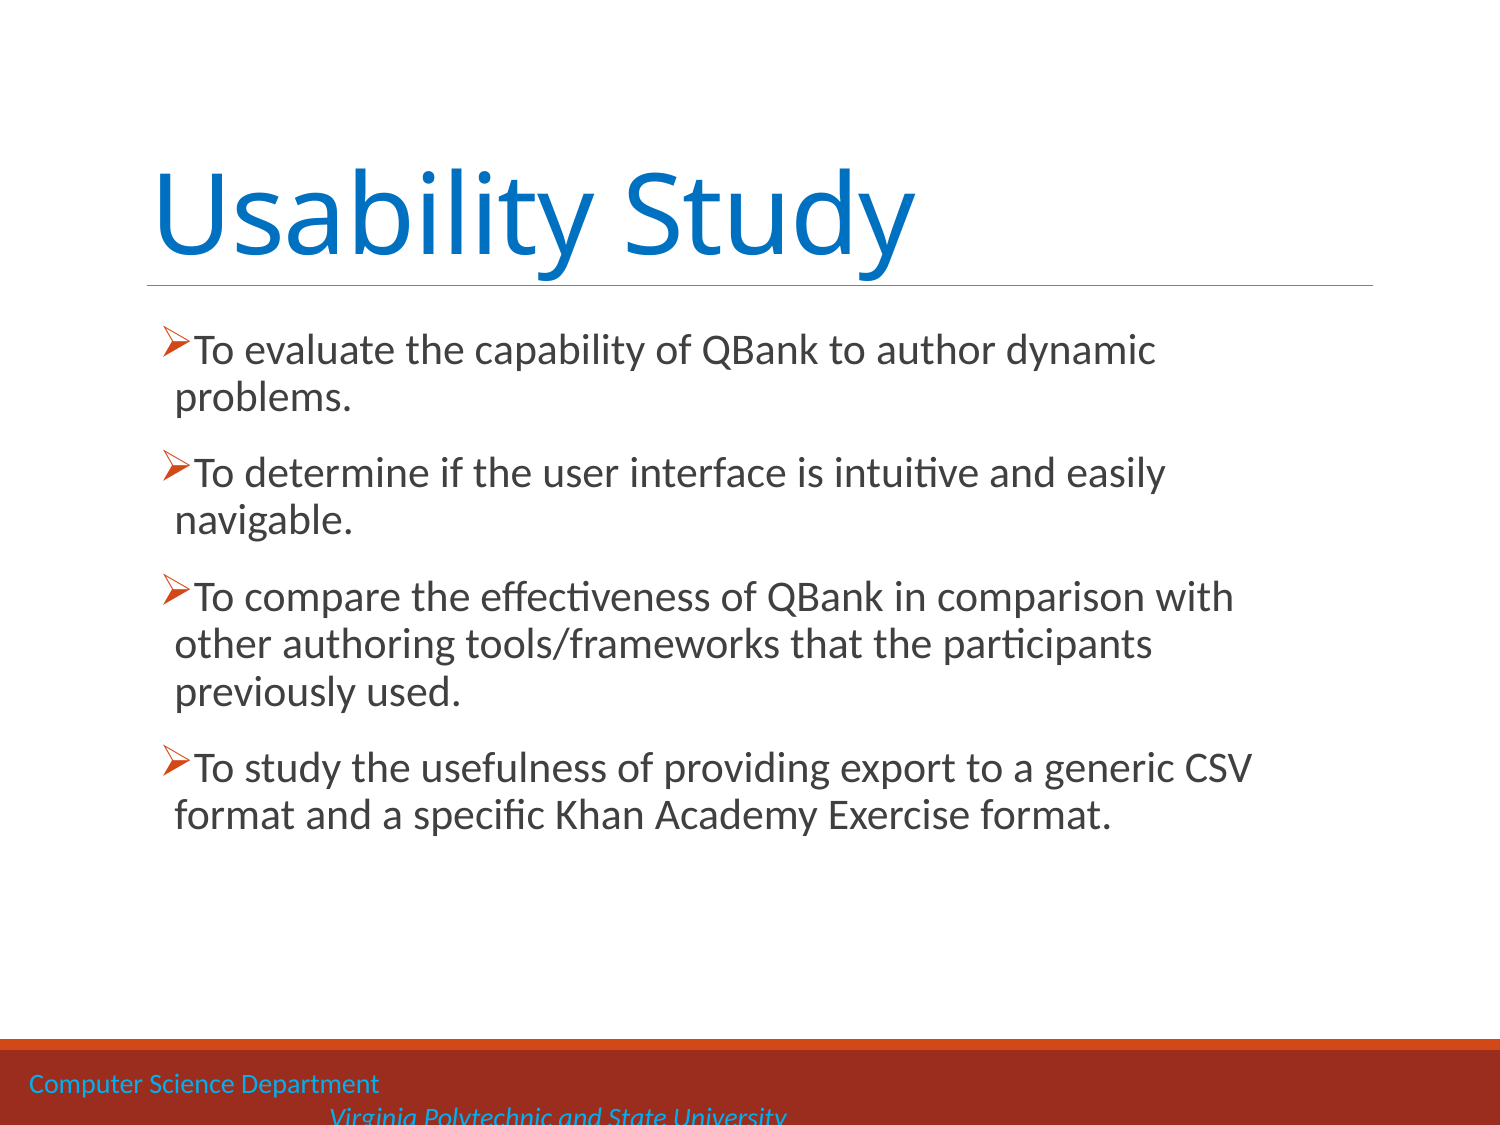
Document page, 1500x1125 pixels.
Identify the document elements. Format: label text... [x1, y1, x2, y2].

text_box Computer Science Department Virginia Polytechnic and State University [14, 1058, 1493, 1125]
title Usability Study [135, 47, 1373, 285]
list To evaluate the capability of QBank to author dynamic problems. To determine if the user interface is intuitive and easily navigable. To compare the effectiveness of QBank in comparison with other authoring tools/frameworks that the participants previously used. To study the usefulness of providing export to a generic CSV format and a specific Khan Academy Exercise format. [159, 318, 1328, 898]
